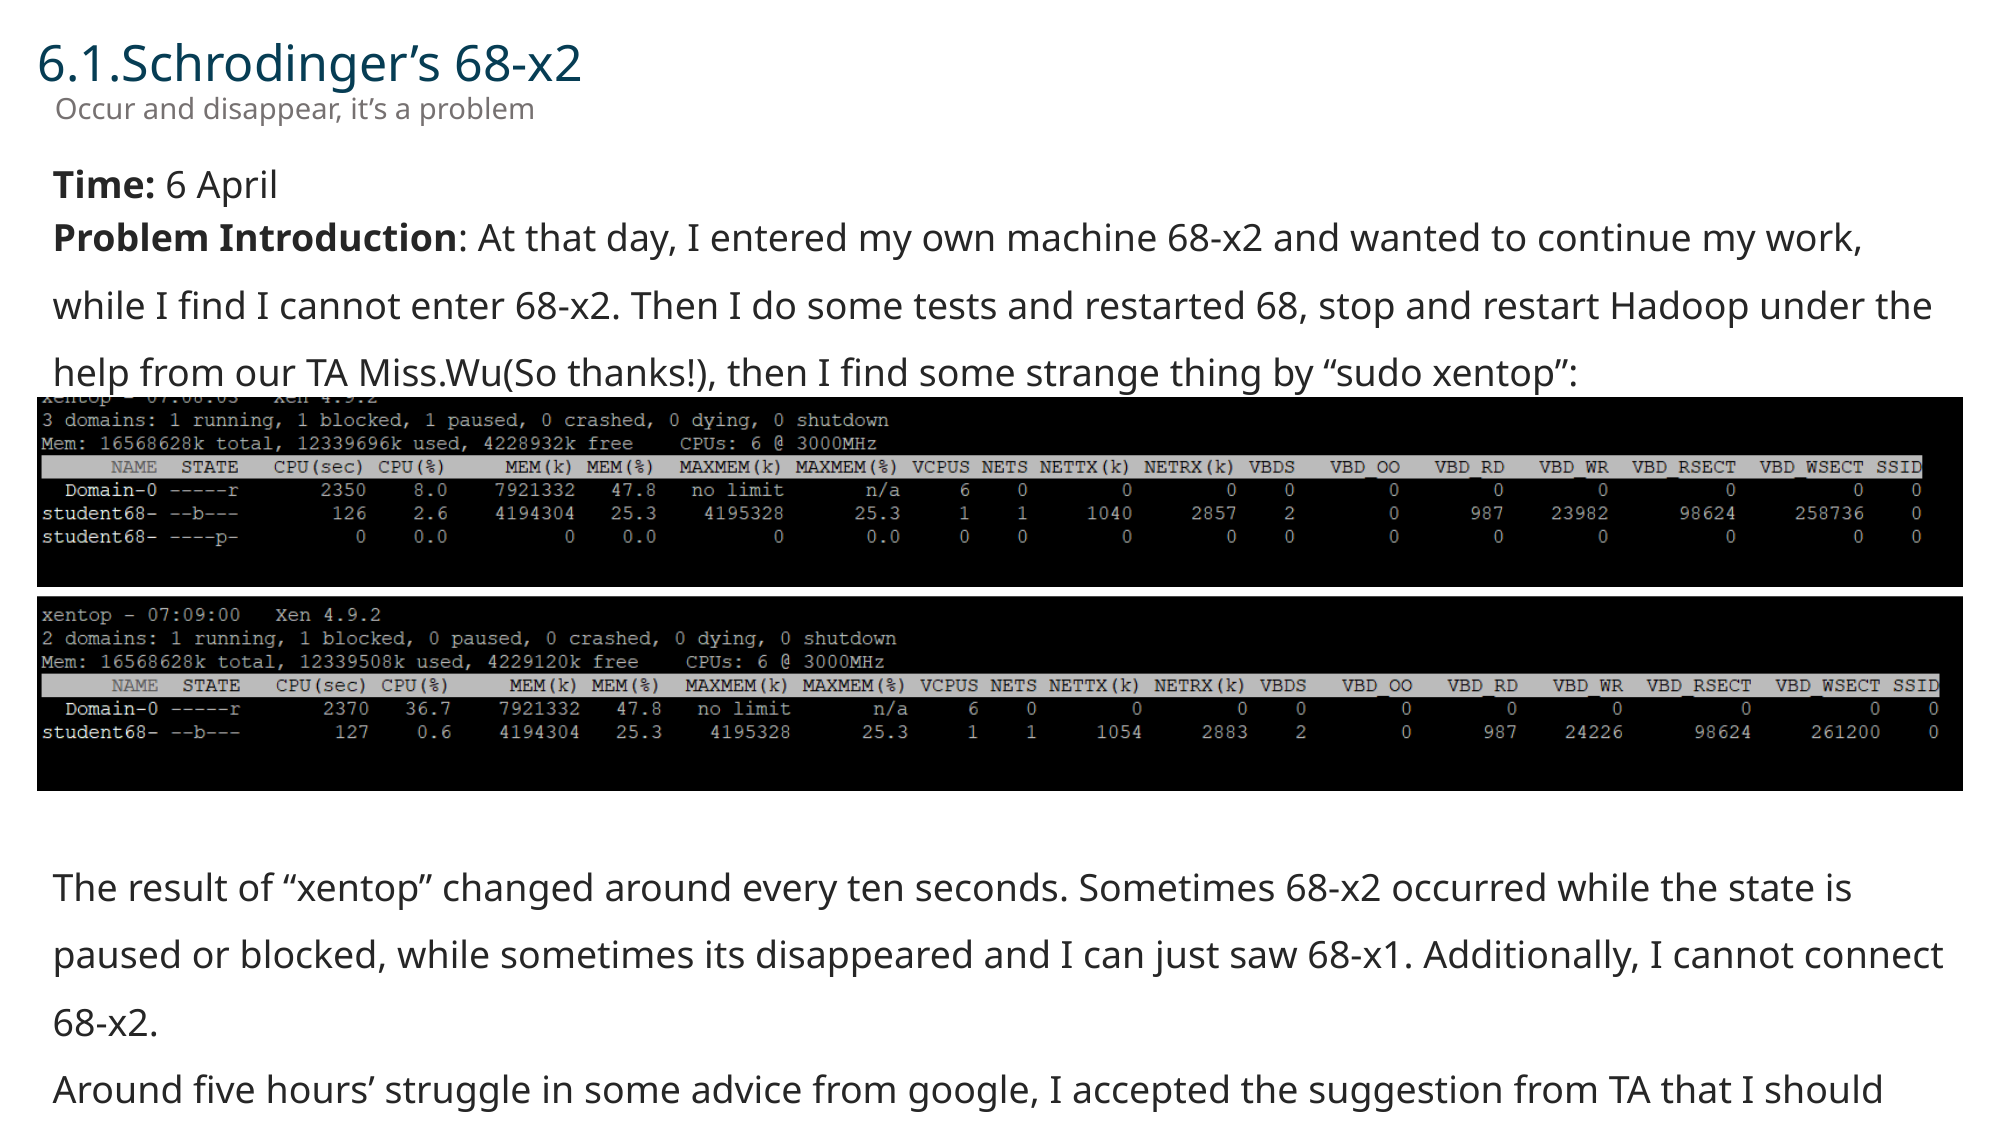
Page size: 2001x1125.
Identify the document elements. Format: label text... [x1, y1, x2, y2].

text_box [54, 16, 657, 178]
picture [37, 594, 1963, 792]
text_box Problem Introduction: At that day, I entered my own machine 68-x2 and wanted to continue my work, while I find I cannot enter 68-x2. Then I do some tests and restarted 68, stop and restart Hadoop under the help from our TA Miss.Wu(So thanks!), then I find some strange thing by “sudo xentop”: [37, 184, 1963, 397]
text_box Time: 6 April [37, 130, 1963, 184]
text_box The result of “xentop” changed around every ten seconds. Sometimes 68-x2 occurred while the state is paused or blocked, while sometimes its disappeared and I can just saw 68-x1. Additionally, I cannot connect 68-x2. Around five hours’ struggle in some advice from google, I accepted the suggestion from TA that I should destroy and rebuilt x2. Then I solved some subproblems when rebuilt VM 68-x2. [37, 833, 1963, 1125]
picture [37, 397, 1963, 587]
